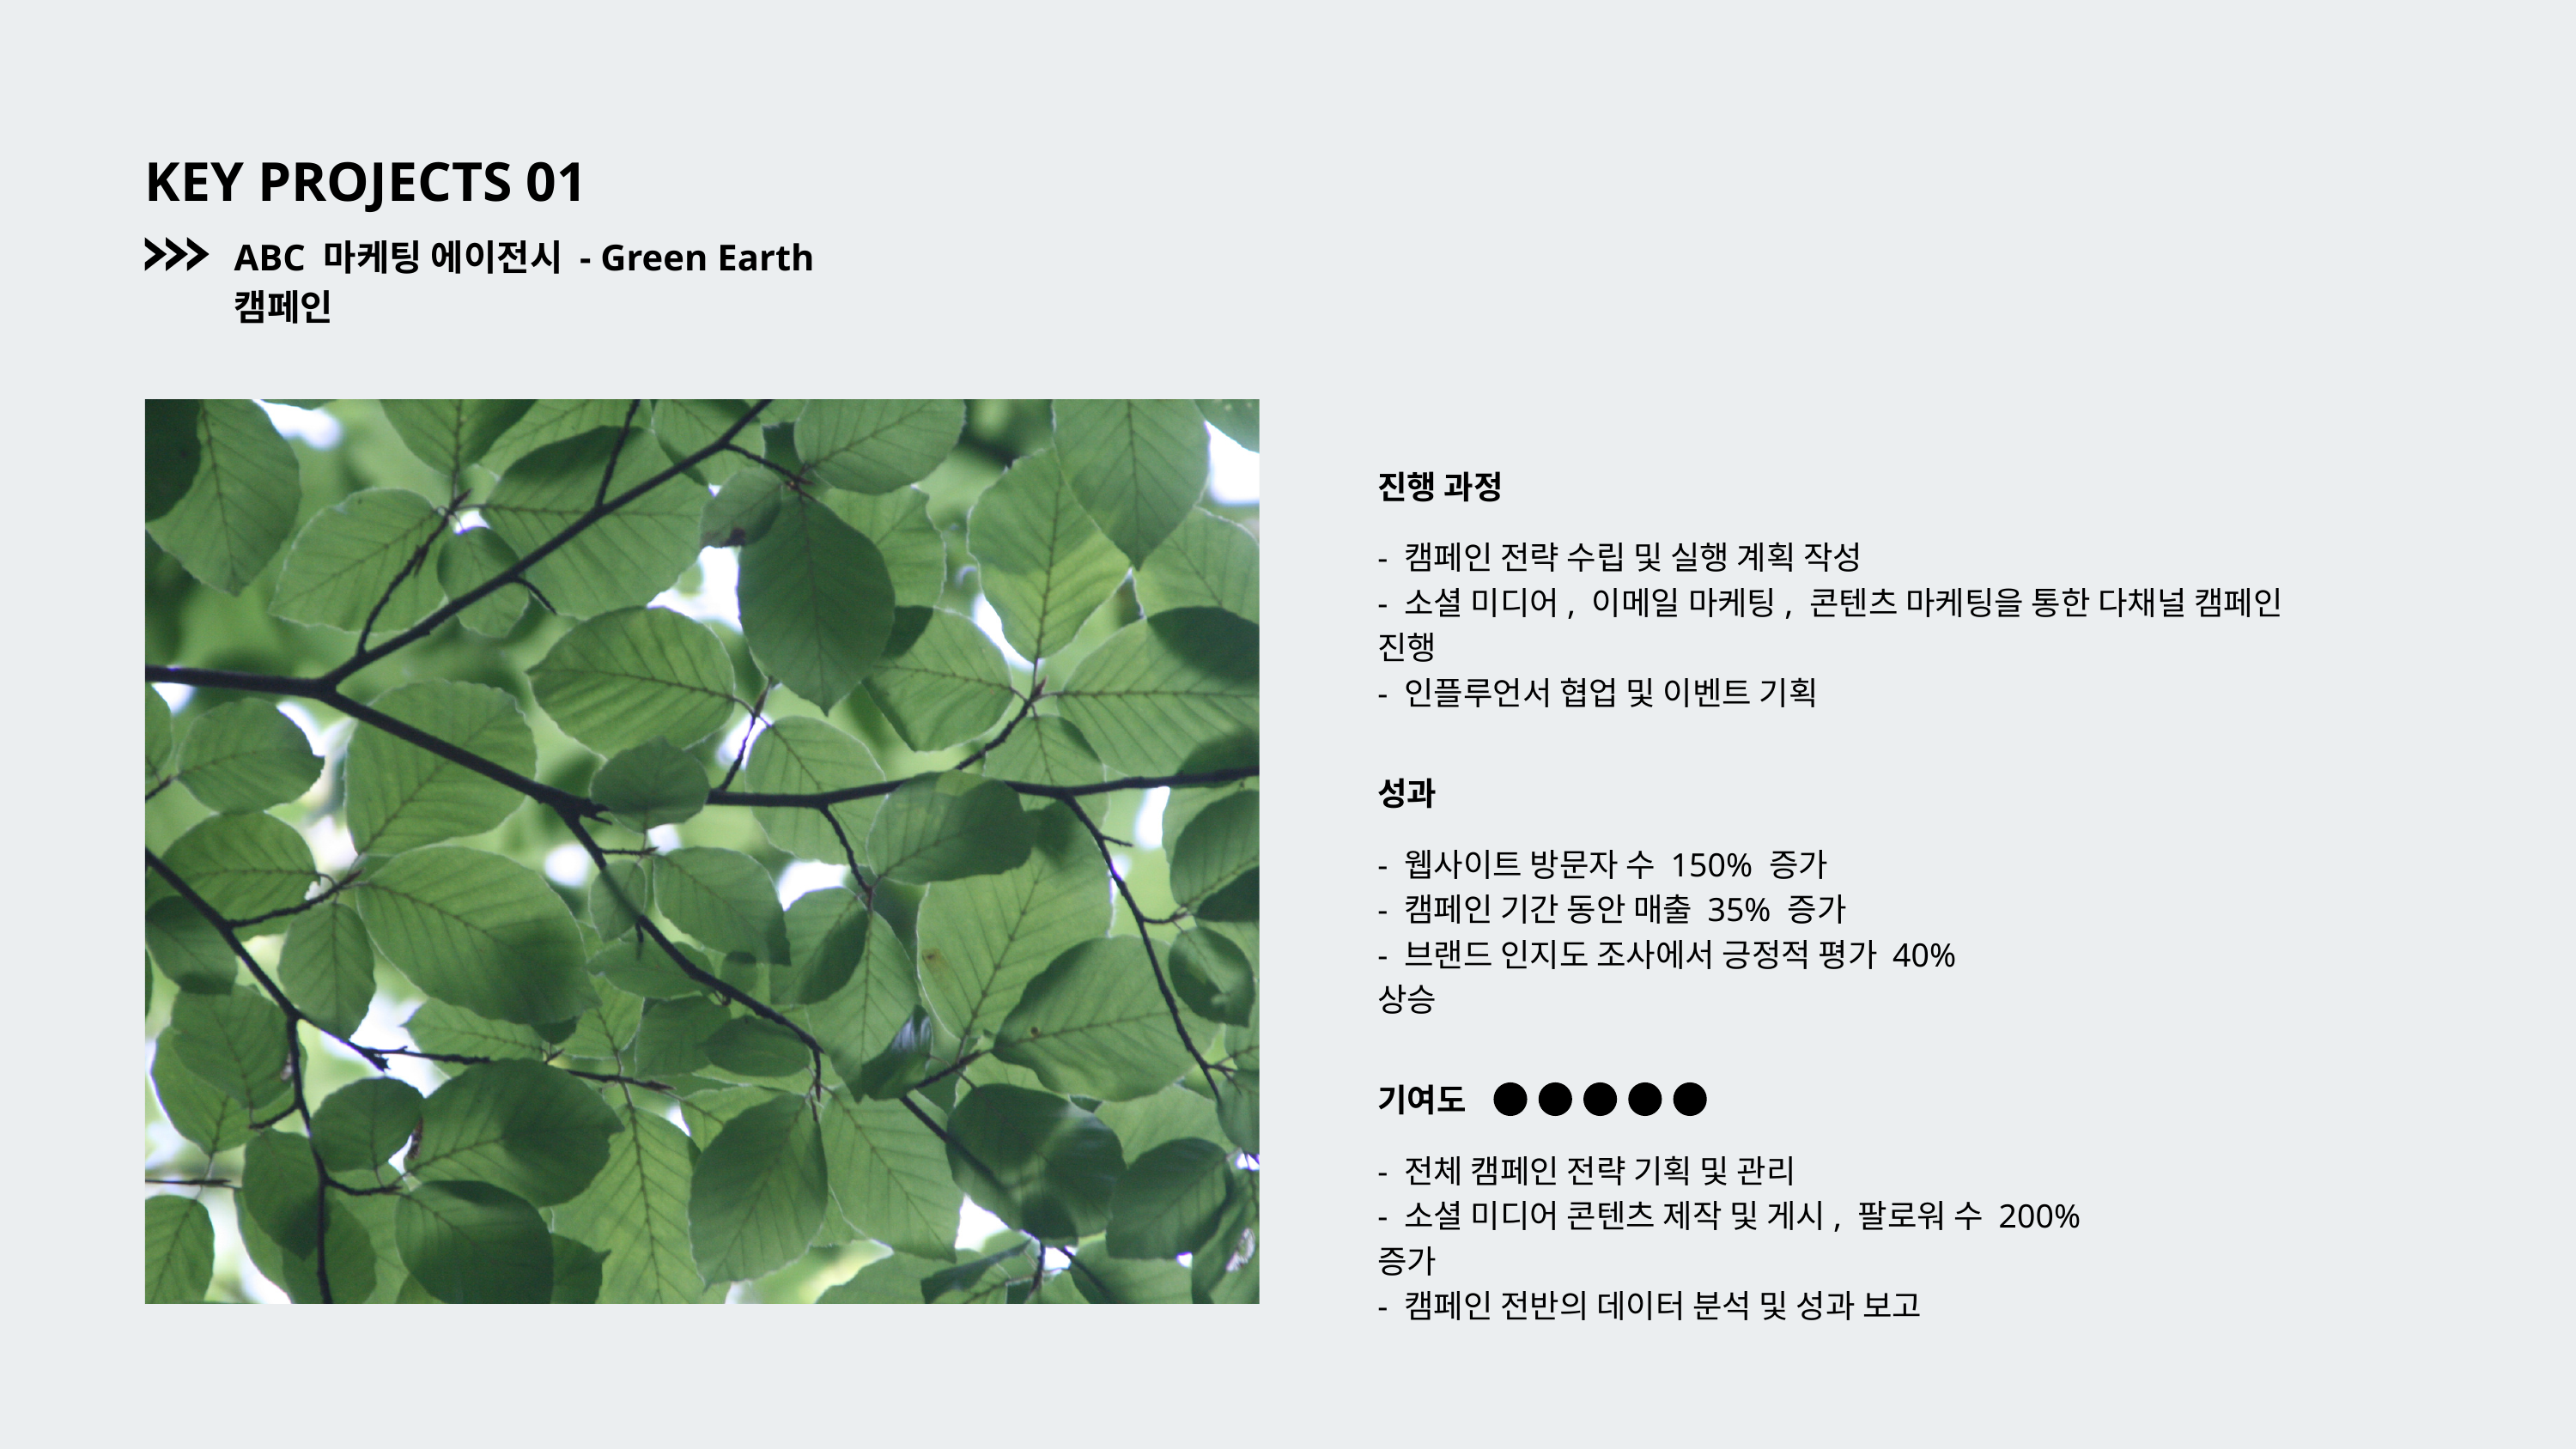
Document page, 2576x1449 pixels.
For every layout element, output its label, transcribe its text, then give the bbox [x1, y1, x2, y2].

text_box ABC 마케팅 에이전시 - Green Earth 캠페인 [234, 227, 910, 328]
text_box 진행 과정 [1377, 460, 1505, 506]
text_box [1493, 1082, 1528, 1117]
text_box [144, 237, 210, 272]
text_box - 웹사이트 방문자 수 150% 증가 - 캠페인 기간 동안 매출 35% 증가 - 브랜드 인지도 조사에서 긍정적 평가 40% 상승 [1377, 838, 2020, 1019]
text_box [1673, 1082, 1707, 1117]
text_box KEY PROJECTS 01 [144, 136, 628, 212]
text_box - 캠페인 전략 수립 및 실행 계획 작성 - 소셜 미디어, 이메일 마케팅, 콘텐츠 마케팅을 통한 다채널 캠페인 진행 - 인플루언서 협업 및 이벤트 기획 [1377, 530, 2326, 712]
text_box 기여도 [1377, 1073, 1467, 1164]
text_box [1538, 1082, 1573, 1117]
text_box 성과 [1377, 767, 1437, 812]
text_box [1628, 1082, 1662, 1117]
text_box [144, 399, 1260, 1304]
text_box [1583, 1082, 1618, 1117]
text_box - 전체 캠페인 전략 기획 및 관리 - 소셜 미디어 콘텐츠 제작 및 게시, 팔로워 수 200% 증가 - 캠페인 전반의 데이터 분석 및 성과 보고 [1377, 1144, 2133, 1325]
